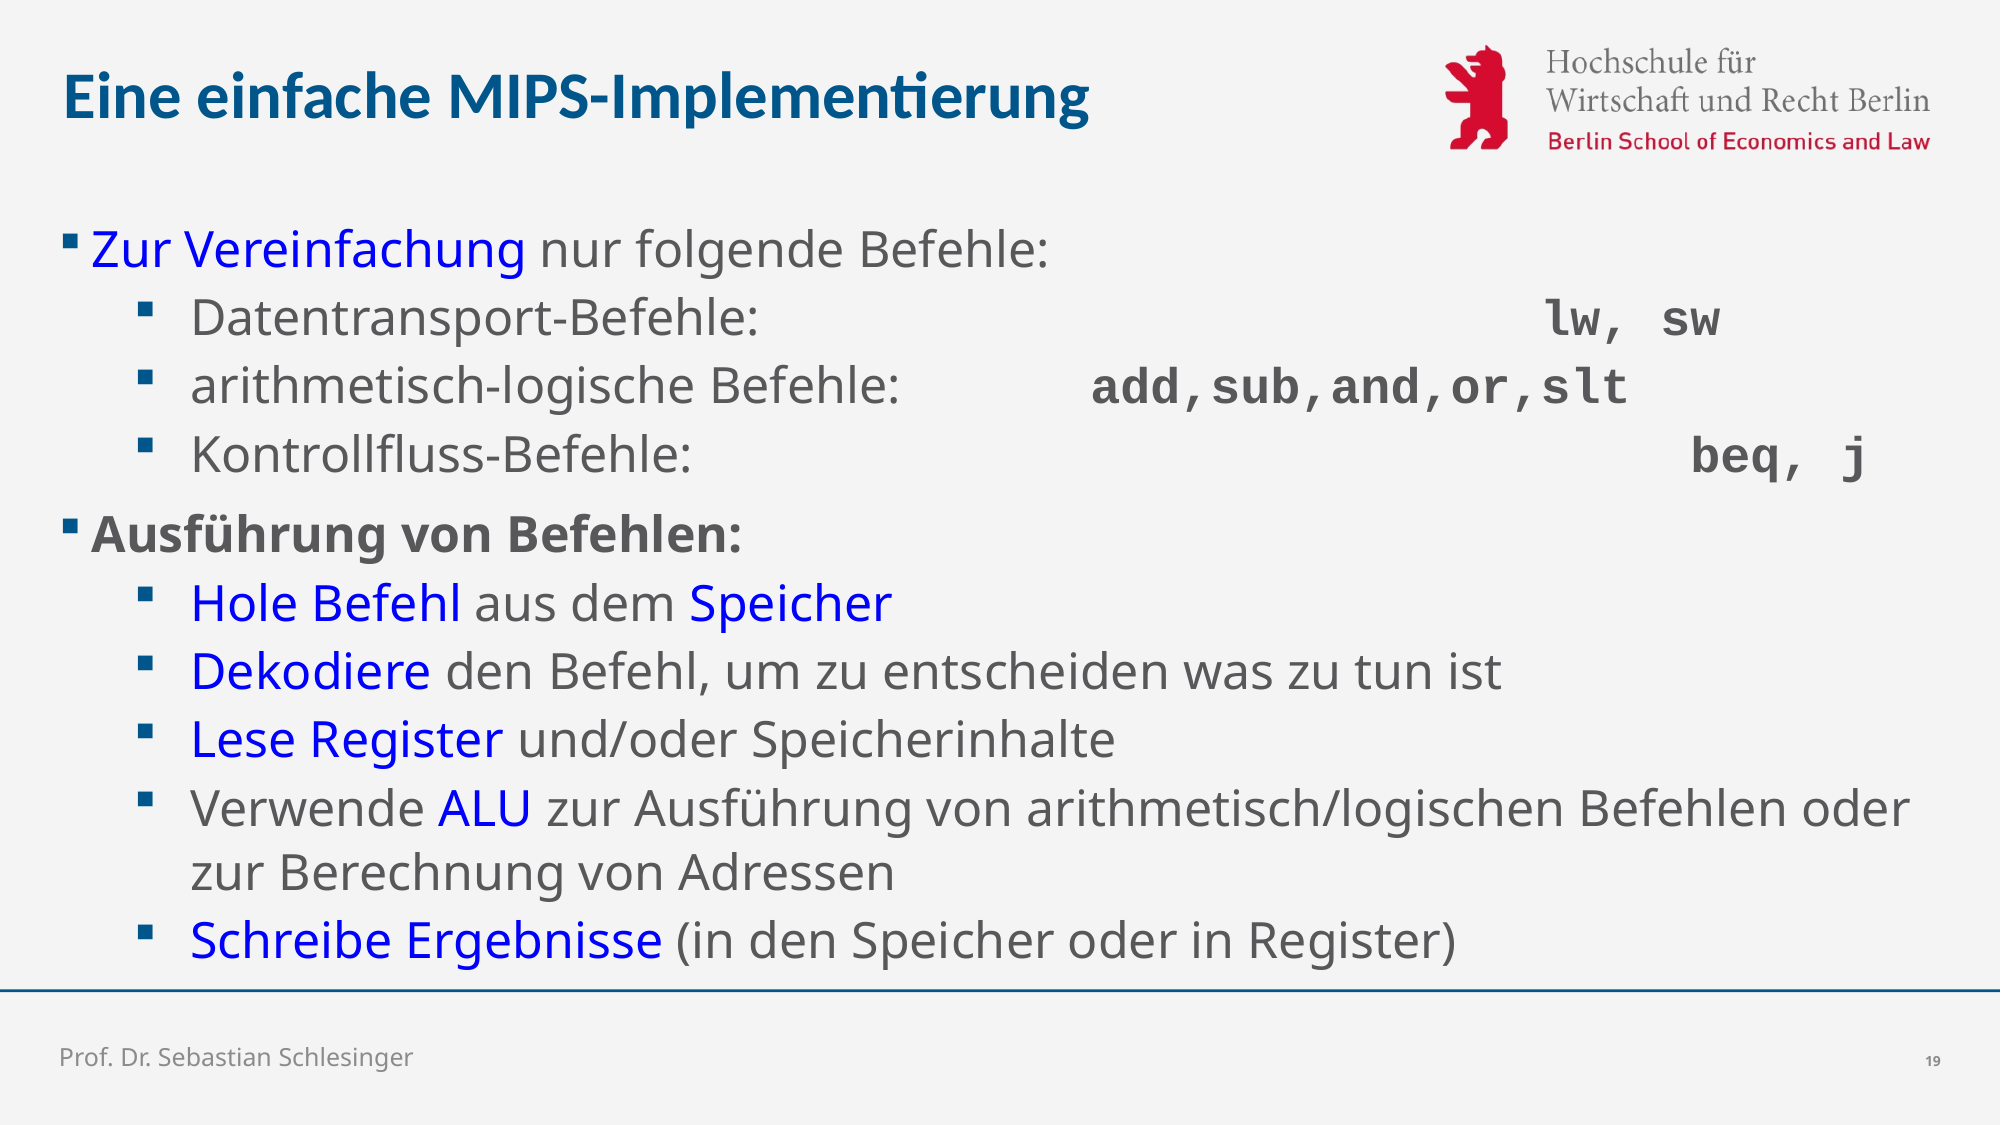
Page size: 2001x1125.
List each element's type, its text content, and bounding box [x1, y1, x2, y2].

title Eine einfache MIPS-Implementierung [63, 51, 1314, 147]
list Zur Vereinfachung nur folgende Befehle: Datentransport-Befehle: lw, sw arithmetisch-logische Befehle: add,sub,and,or,slt Kontrollfluss-Befehle: beq, j Ausführung von Befehlen: Hole Befehl aus dem Speicher Dekodiere den Befehl, um zu entscheiden was zu tun ist Lese Register und/oder Speicherinhalte Verwende ALU zur Ausführung von arithmetisch/logischen Befehlen oder zur Berechnung von Adressen Schreibe Ergebnisse (in den Speicher oder in Register) [59, 212, 1941, 943]
slide_number 19 [1805, 1012, 1941, 1072]
footer Prof. Dr. Sebastian Schlesinger [58, 1012, 1440, 1072]
picture [1434, 42, 1937, 158]
